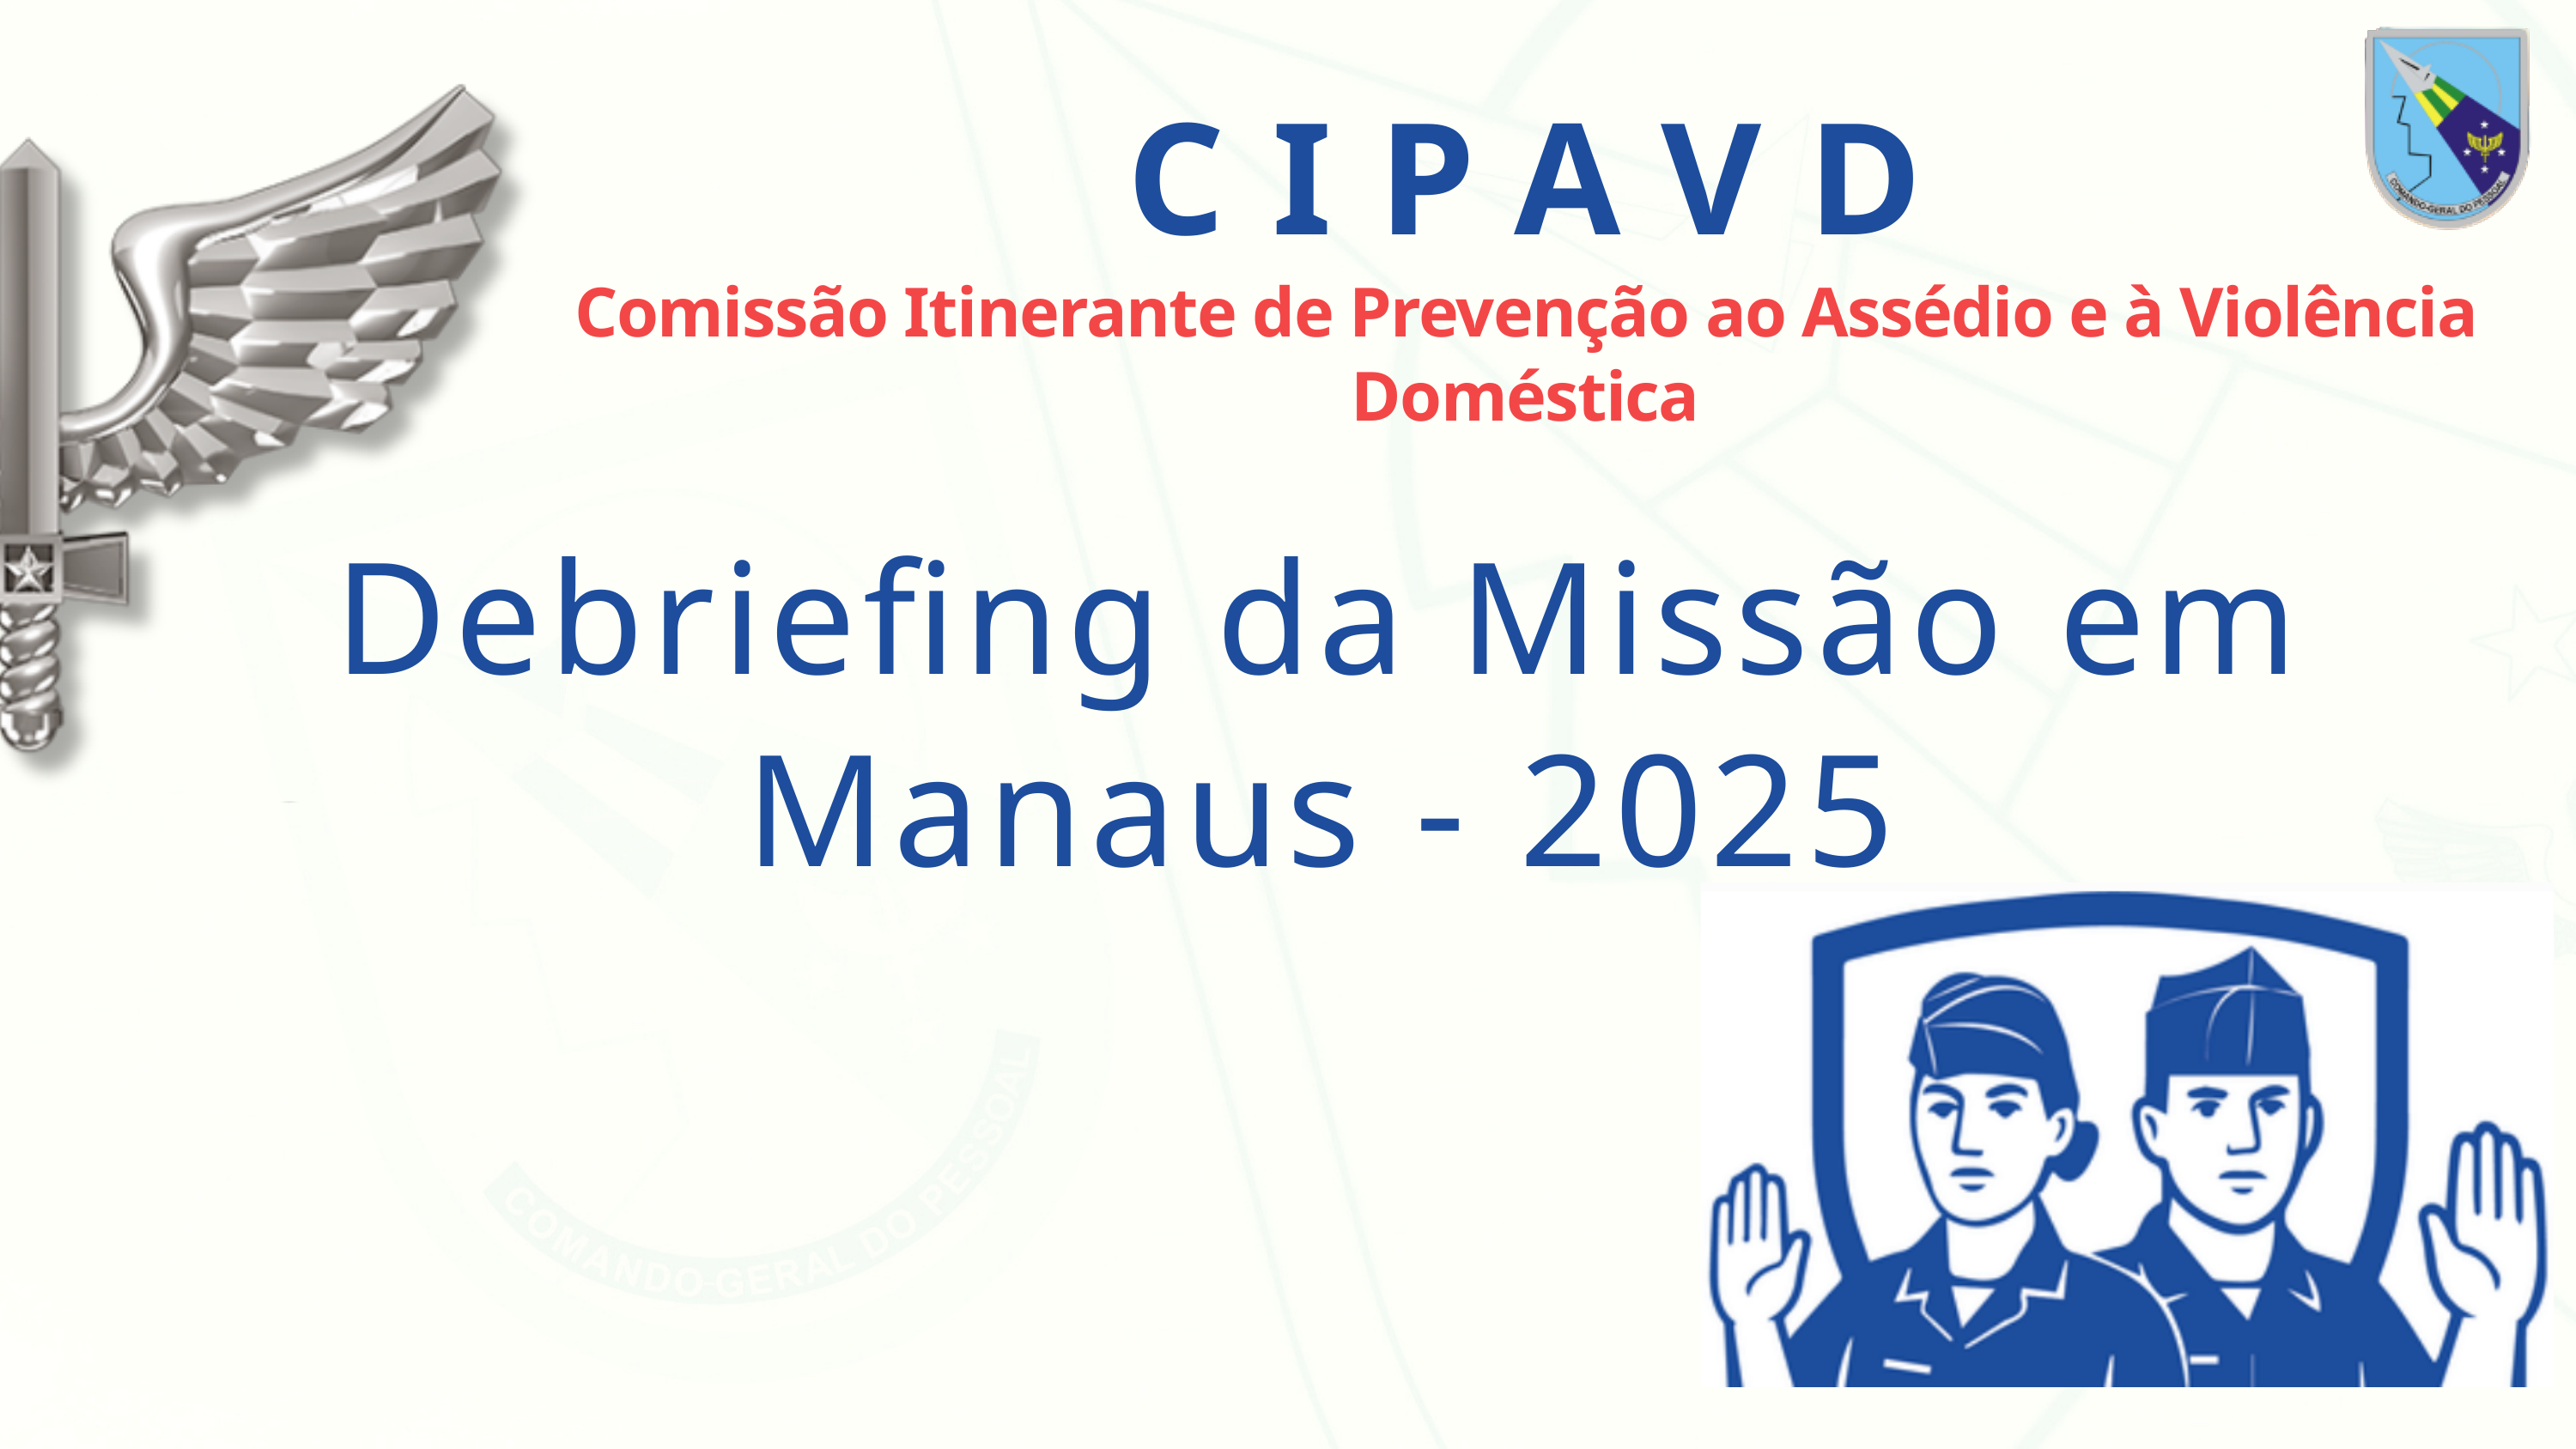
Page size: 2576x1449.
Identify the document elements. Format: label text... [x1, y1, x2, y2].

text_box CIPAVD [1094, 74, 1957, 266]
text_box Comissão Itinerante de Prevenção ao Assédio e à Violência Doméstica [530, 266, 2521, 435]
text_box [2365, 24, 2533, 233]
text_box [1700, 882, 2555, 1387]
text_box [0, 81, 634, 805]
text_box Debriefing da Missão em Manaus - 2025 [232, 513, 2410, 898]
text_box [0, 0, 2576, 1449]
